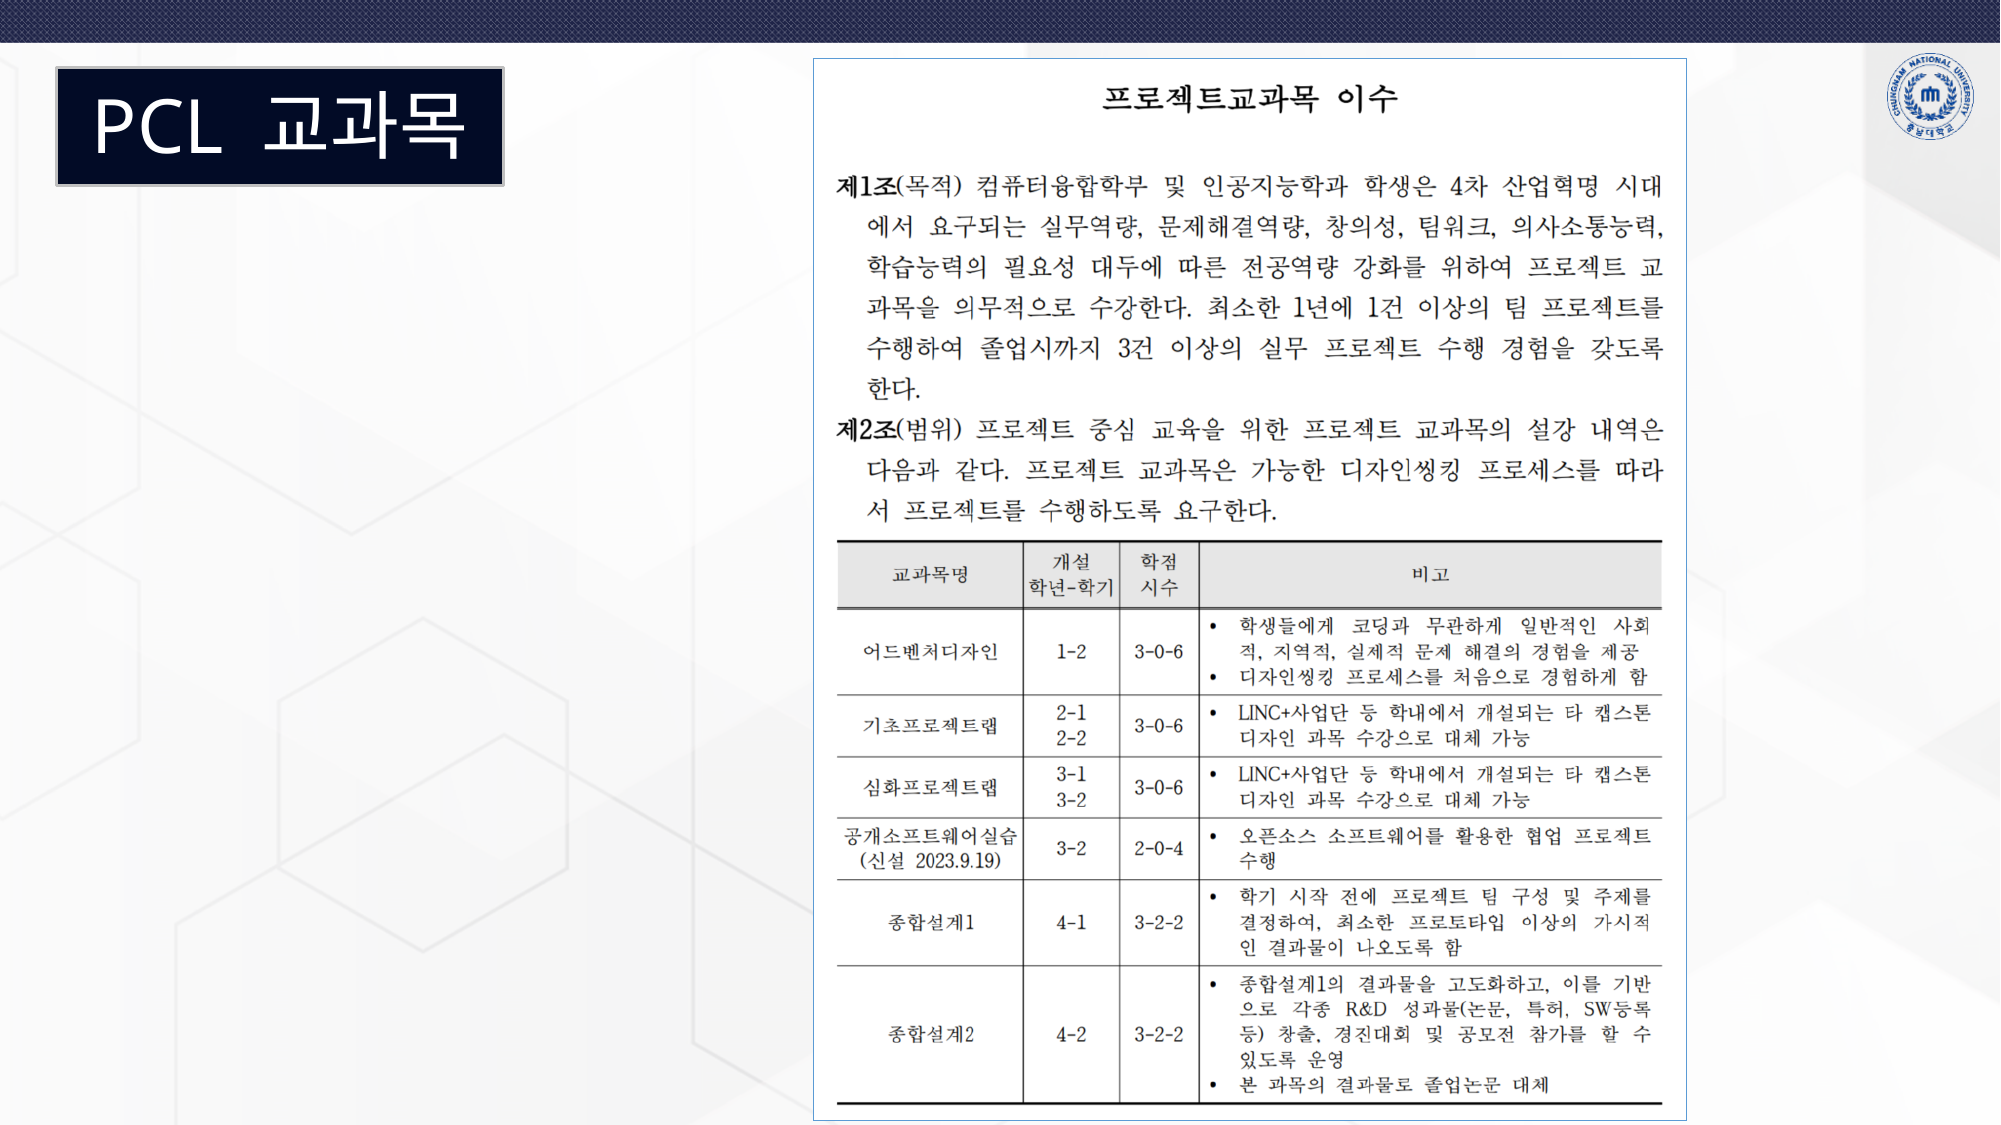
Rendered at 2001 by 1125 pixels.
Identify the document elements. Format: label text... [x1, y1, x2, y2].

picture [0, 0, 2000, 1125]
title PCL 교과목 [55, 66, 505, 187]
